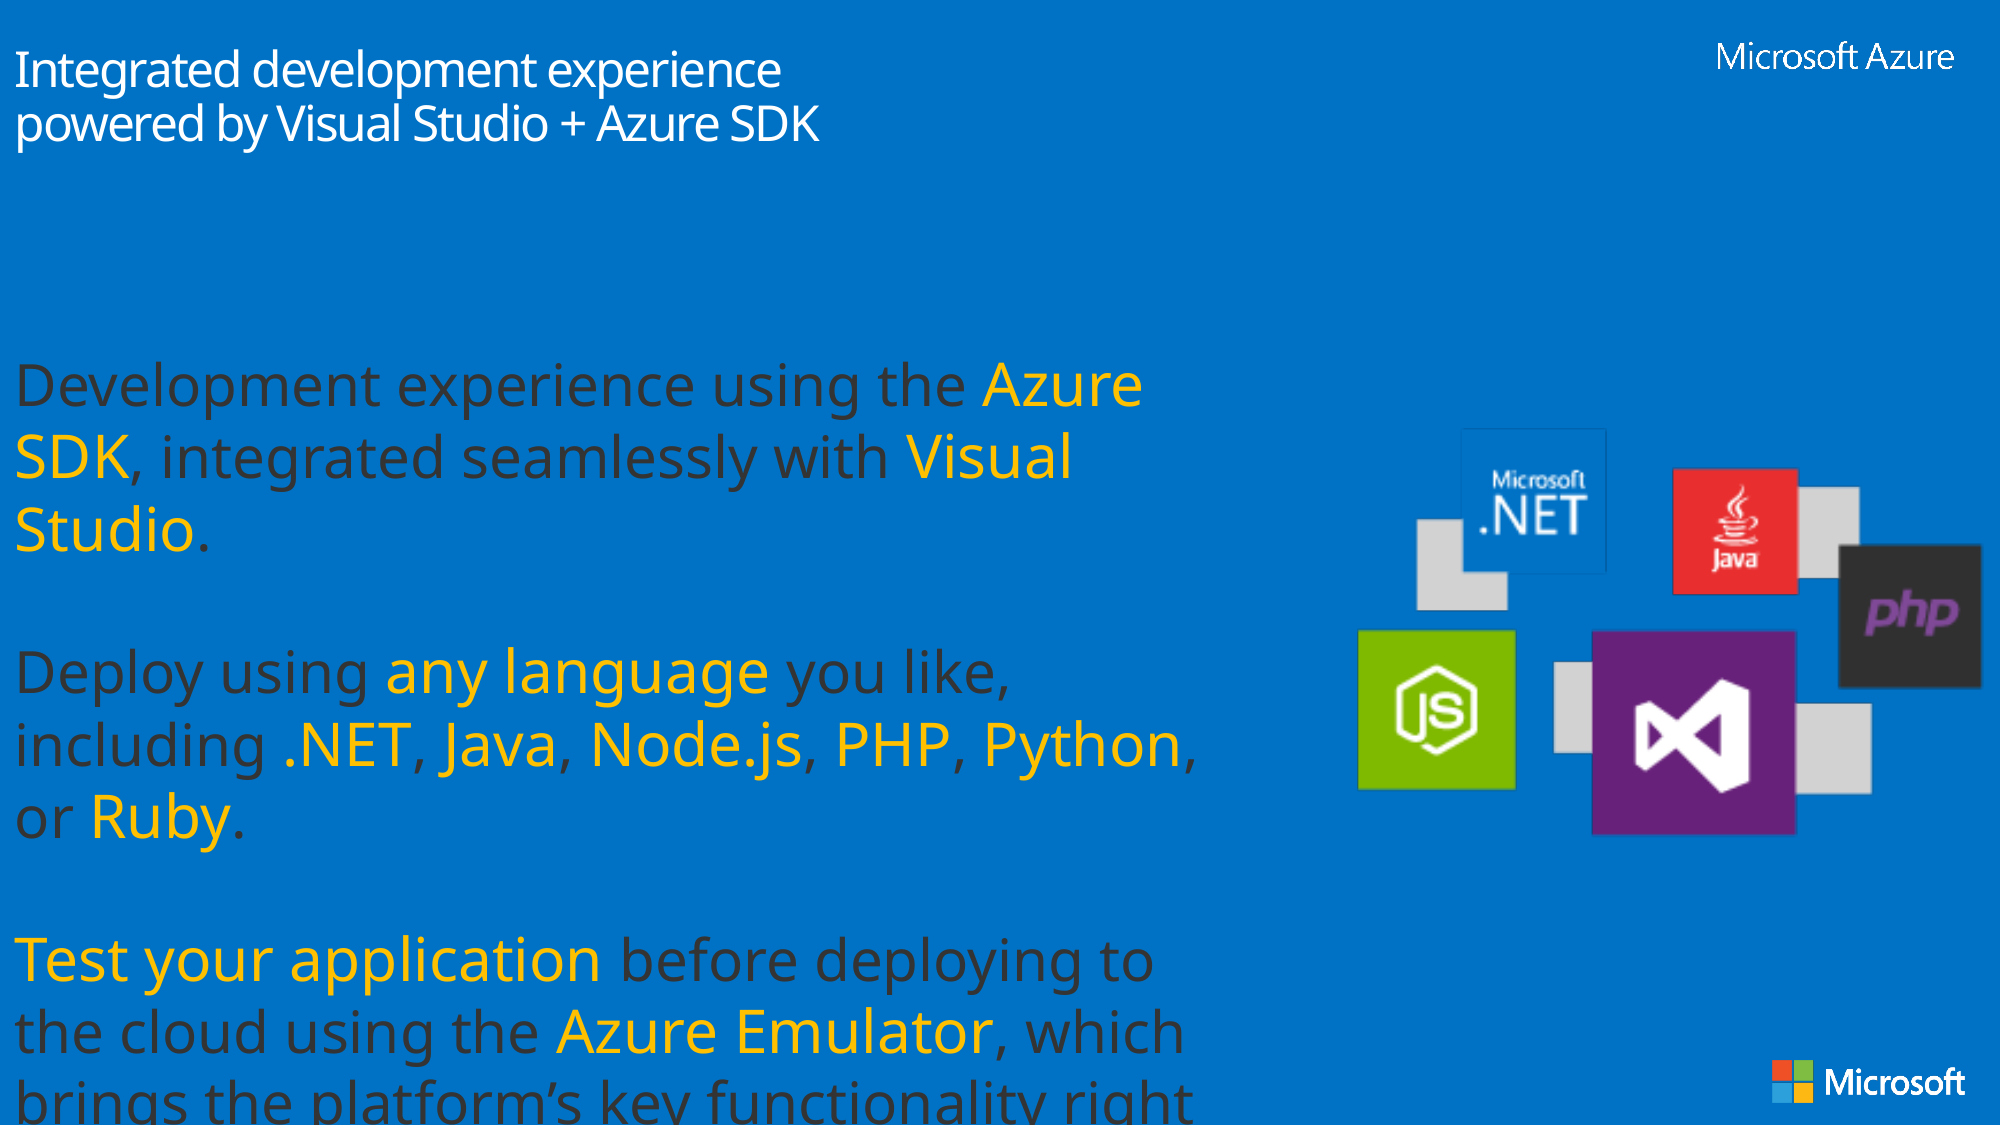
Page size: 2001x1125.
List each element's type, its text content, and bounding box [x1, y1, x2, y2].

picture [1356, 427, 2000, 842]
picture [1699, 24, 1972, 87]
picture [1772, 1060, 1965, 1103]
list Development experience using the Azure SDK, integrated seamlessly with Visual Studio. Deploy using any language you like, including .NET, Java, Node.js, PHP, Python, or Ruby. Test your application before deploying to the cloud using the Azure Emulator, which brings the platform’s key functionality right to your dev machine. [0, 338, 1248, 1084]
title Integrated development experience powered by Visual Studio + Azure SDK [0, 37, 1830, 161]
